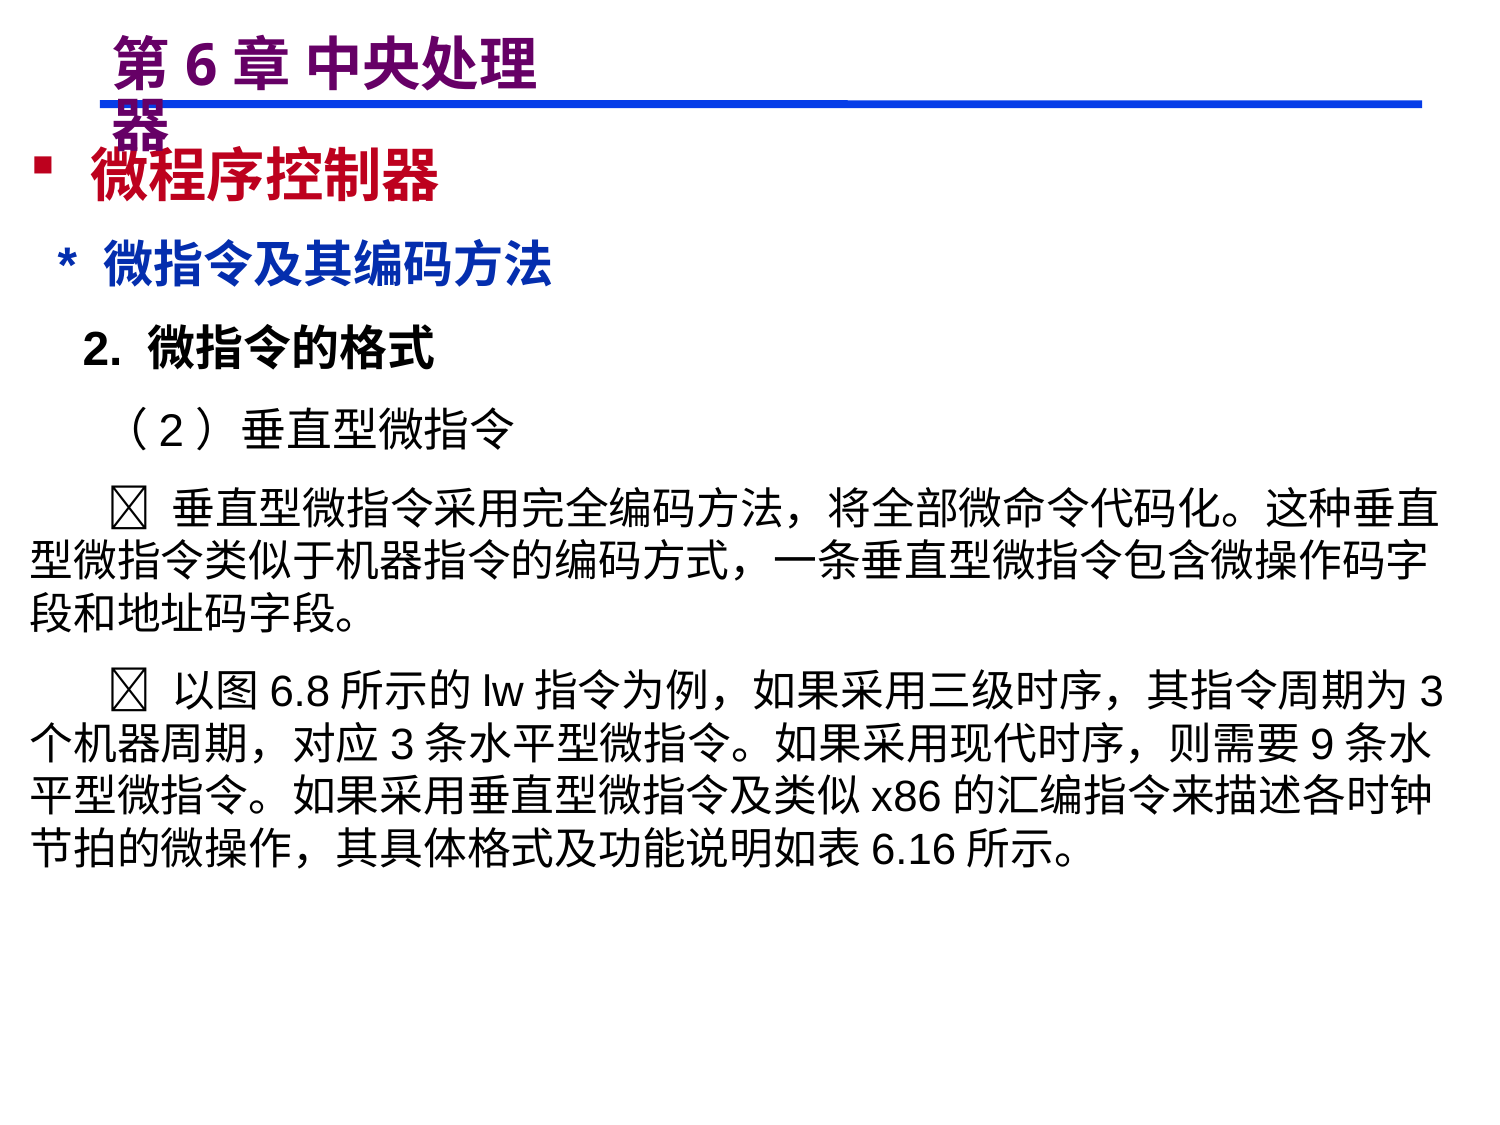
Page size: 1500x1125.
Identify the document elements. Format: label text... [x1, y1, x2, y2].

subtitle 微程序控制器 * 微指令及其编码方法 2. 微指令的格式 （2）垂直型微指令  垂直型微指令采用完全编码方法，将全部微命令代码化。这种垂直型微指令类似于机器指令的编码方式，一条垂直型微指令包含微操作码字段和地址码字段。  以图6.8所示的lw指令为例，如果采用三级时序，其指令周期为3个机器周期，对应3条水平型微指令。如果采用现代时序，则需要9条水平型微指令。如果采用垂直型微指令及类似x86的汇编指令来描述各时钟节拍的微操作，其具体格式及功能说明如表6.16所示。 [14, 129, 1486, 897]
title 第6章 中央处理器 [100, 32, 593, 230]
